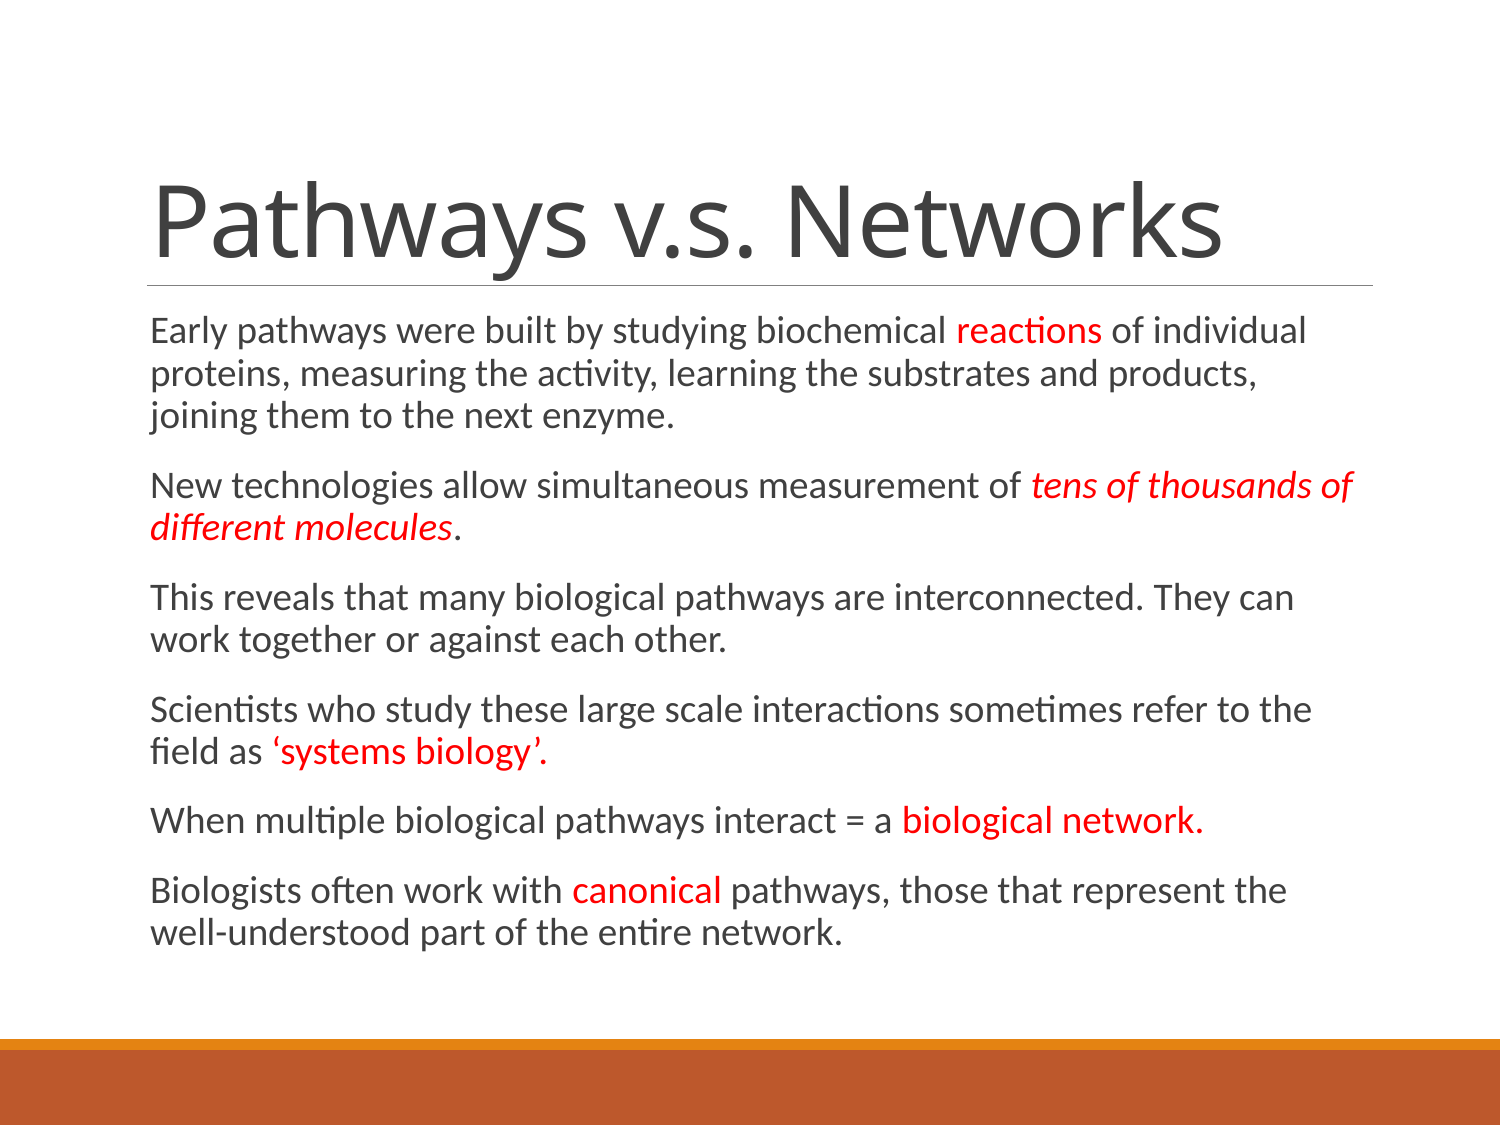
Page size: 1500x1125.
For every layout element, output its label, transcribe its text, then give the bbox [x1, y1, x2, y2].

title Pathways v.s. Networks [135, 47, 1373, 285]
list Early pathways were built by studying biochemical reactions of individual proteins, measuring the activity, learning the substrates and products, joining them to the next enzyme. New technologies allow simultaneous measurement of tens of thousands of different molecules. This reveals that many biological pathways are interconnected. They can work together or against each other. Scientists who study these large scale interactions sometimes refer to the field as ‘systems biology’. When multiple biological pathways interact = a biological network. Biologists often work with canonical pathways, those that represent the well-understood part of the entire network. [135, 302, 1373, 963]
